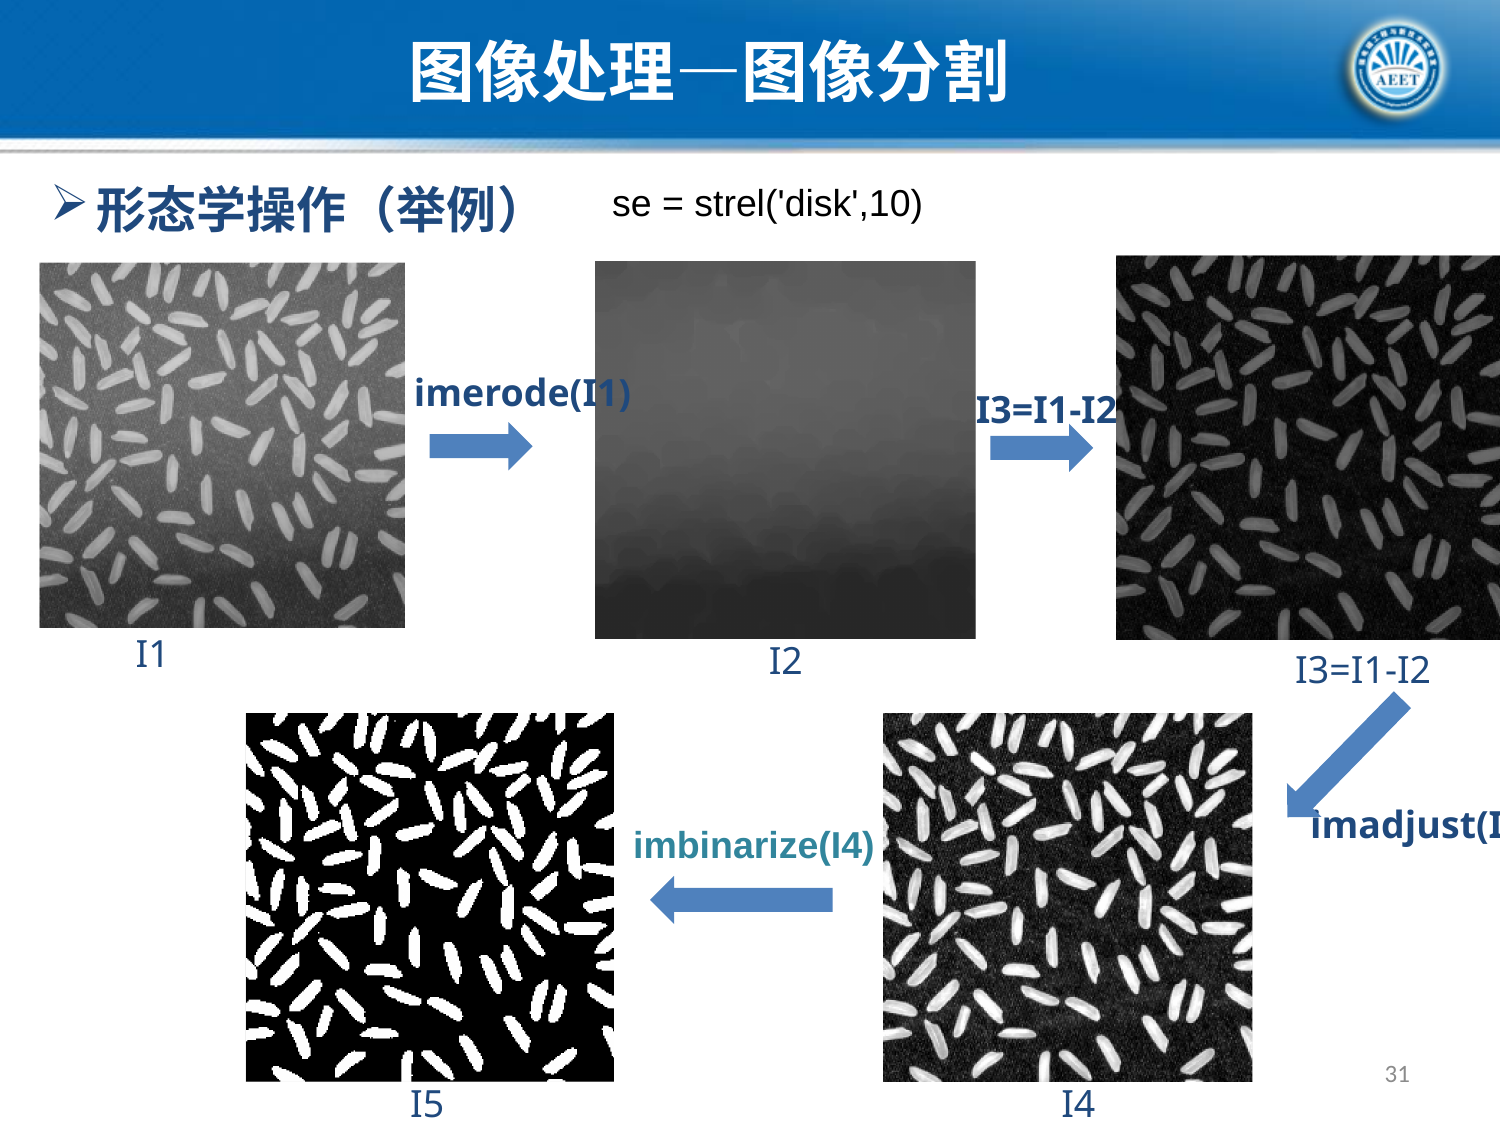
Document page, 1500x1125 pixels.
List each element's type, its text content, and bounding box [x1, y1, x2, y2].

text_box I4 [1046, 1090, 1111, 1125]
picture [595, 260, 976, 639]
text_box I3=I1-I2 [1280, 648, 1447, 699]
picture [882, 713, 1253, 1082]
text_box [427, 422, 535, 473]
text_box I3=I1-I2 [980, 379, 1110, 439]
picture [0, 1, 1500, 153]
text_box 形态学操作（举例） [35, 156, 928, 247]
text_box [988, 439, 1096, 474]
picture [245, 713, 614, 1082]
text_box I5 [395, 1090, 460, 1125]
text_box [647, 874, 835, 926]
picture [1115, 255, 1500, 640]
slide_number 31 [1111, 1042, 1425, 1103]
picture [39, 261, 405, 628]
text_box 图像处理—图像分割 [194, 28, 1223, 111]
text_box imerode(I1) [411, 361, 590, 422]
text_box [1284, 699, 1414, 820]
text_box se = strel('disk',10) [597, 171, 939, 232]
text_box imbinarize(I4) [620, 813, 877, 874]
text_box I1 [120, 636, 185, 682]
text_box I2 [753, 647, 818, 689]
text_box imadjust(I3) [1295, 793, 1500, 853]
